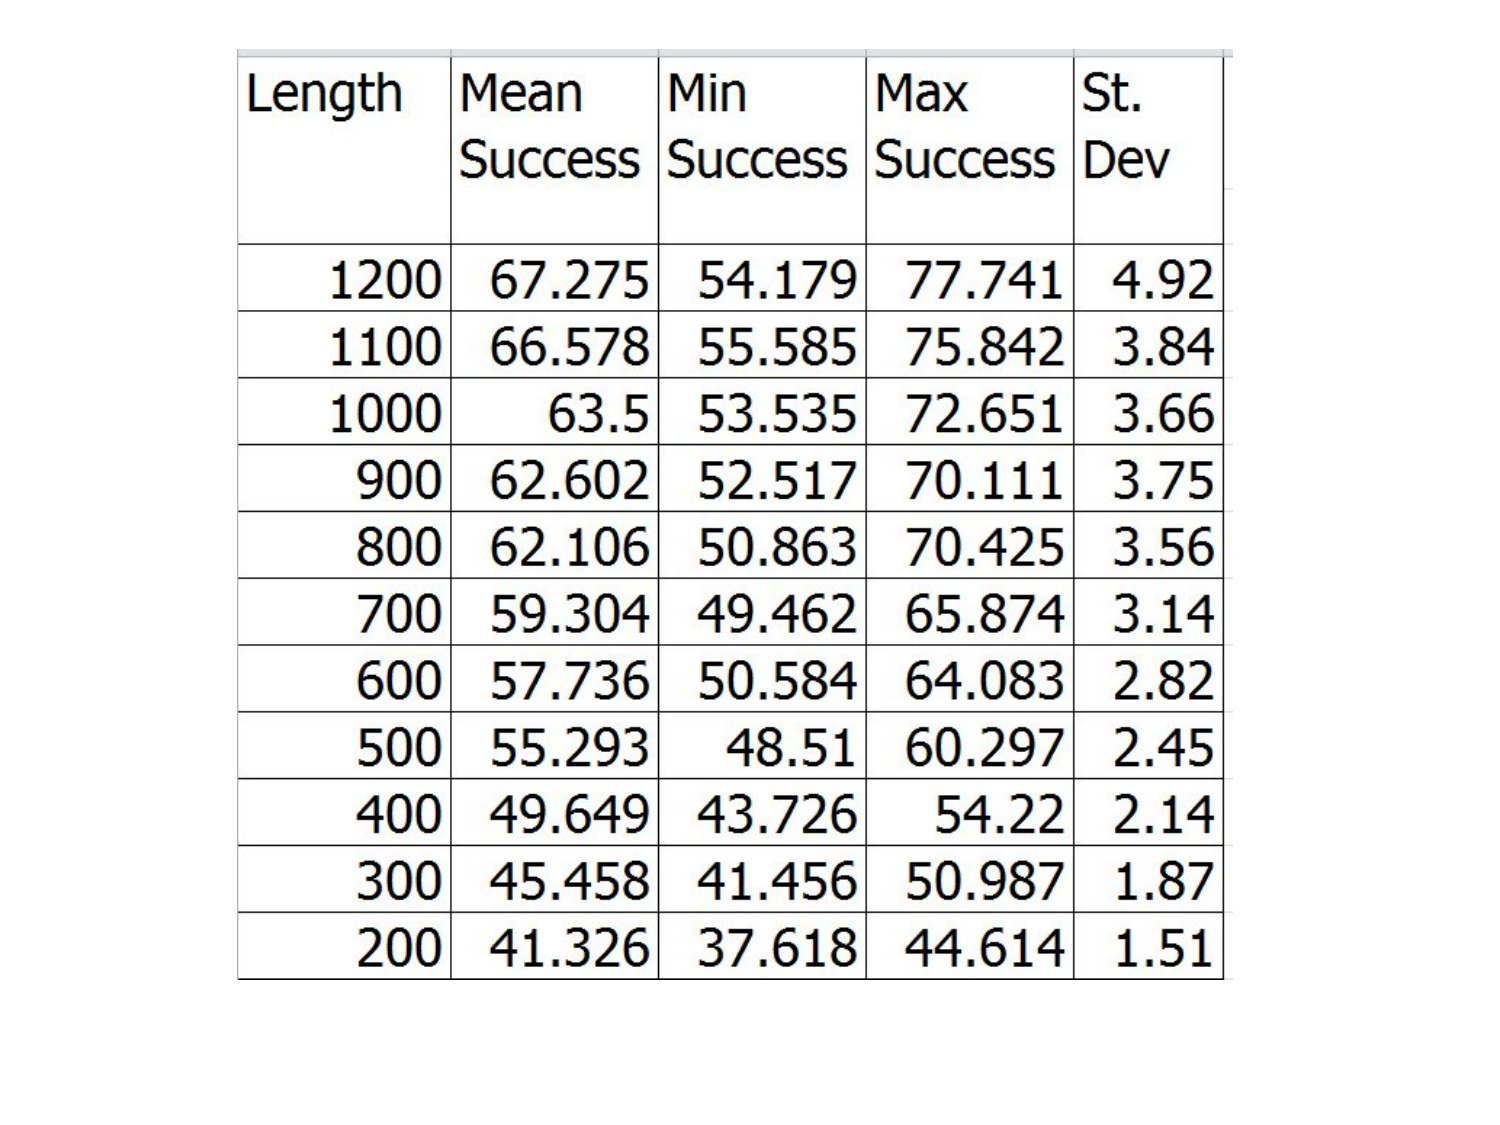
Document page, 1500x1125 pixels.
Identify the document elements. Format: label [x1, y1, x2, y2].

picture [237, 49, 1233, 980]
